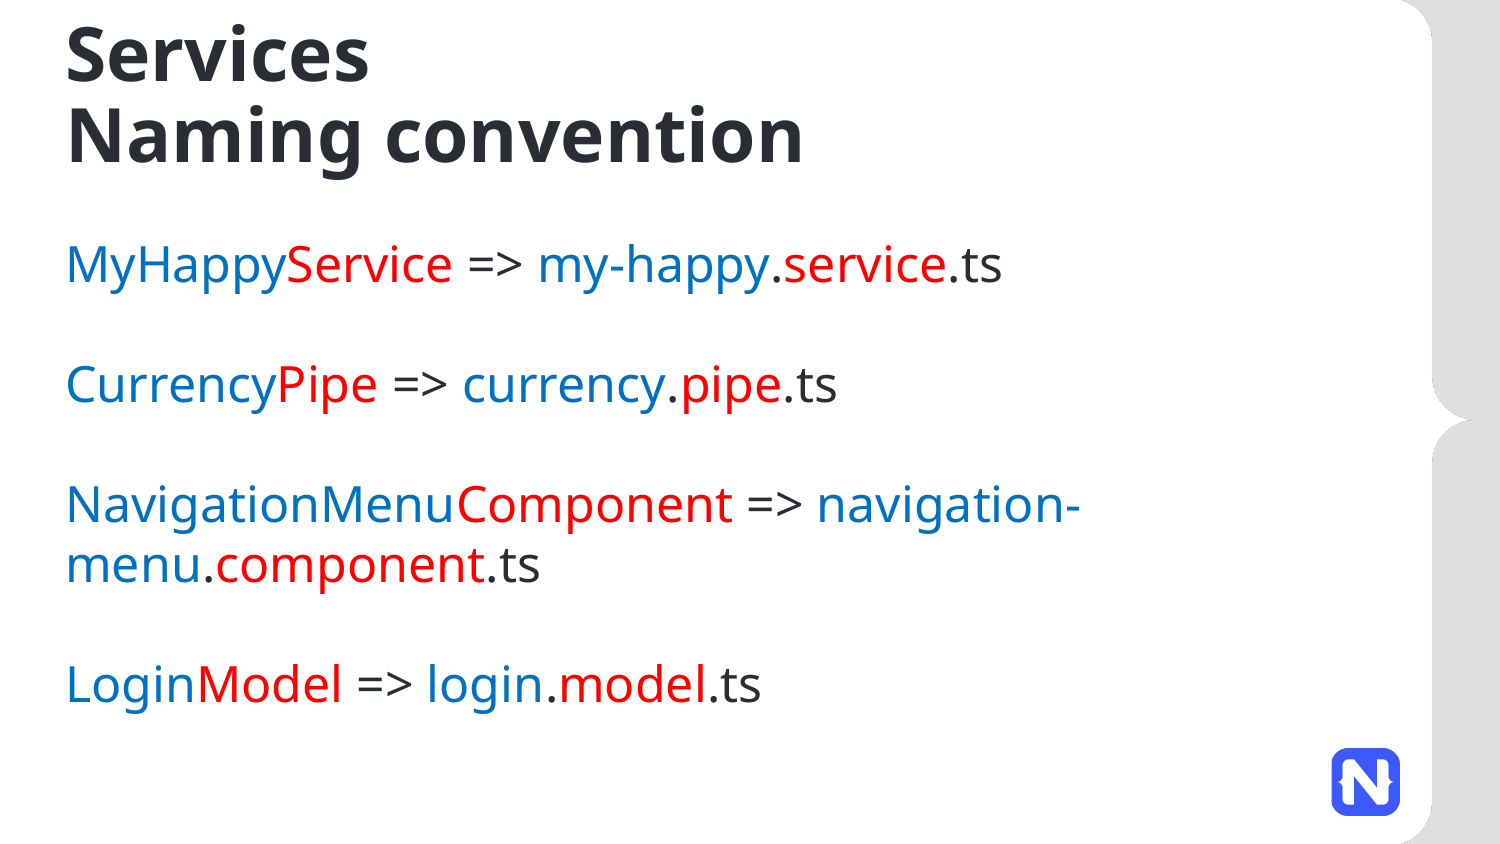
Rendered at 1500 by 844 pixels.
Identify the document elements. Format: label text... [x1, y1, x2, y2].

title Services Naming convention [53, 64, 1449, 132]
list MyHappyService => my-happy.service.ts CurrencyPipe => currency.pipe.ts NavigationMenuComponent => navigation-menu.component.ts LoginModel => login.model.ts [53, 221, 1449, 658]
picture [1331, 0, 1500, 844]
